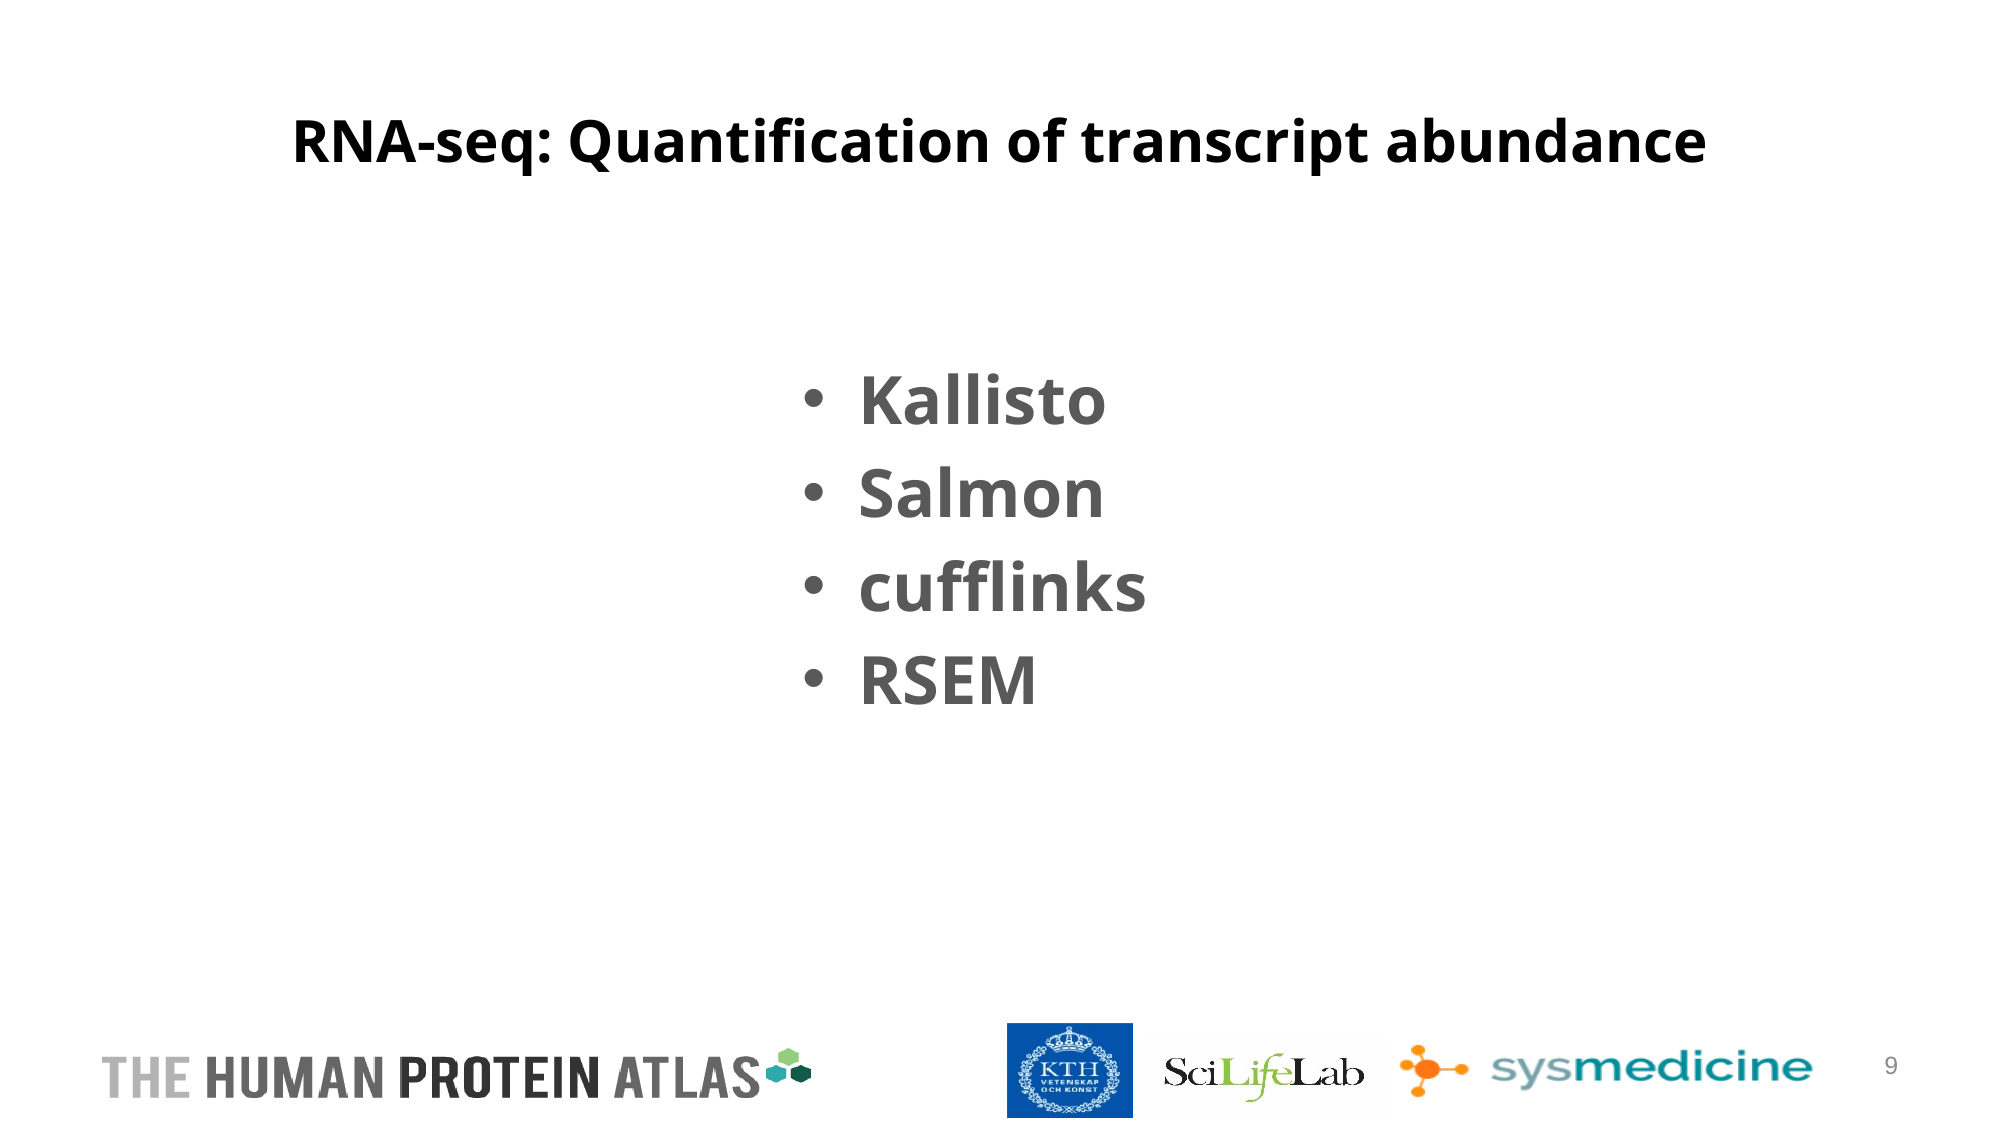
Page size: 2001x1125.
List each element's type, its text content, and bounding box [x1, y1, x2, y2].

list Kallisto Salmon cufflinks RSEM [787, 349, 1355, 792]
picture [1399, 1044, 1813, 1098]
picture [102, 1048, 811, 1098]
picture [1007, 1023, 1133, 1118]
picture [1142, 1036, 1386, 1119]
title RNA-seq: Quantification of transcript abundance [99, 45, 1900, 233]
slide_number 9 [1446, 1034, 1914, 1094]
